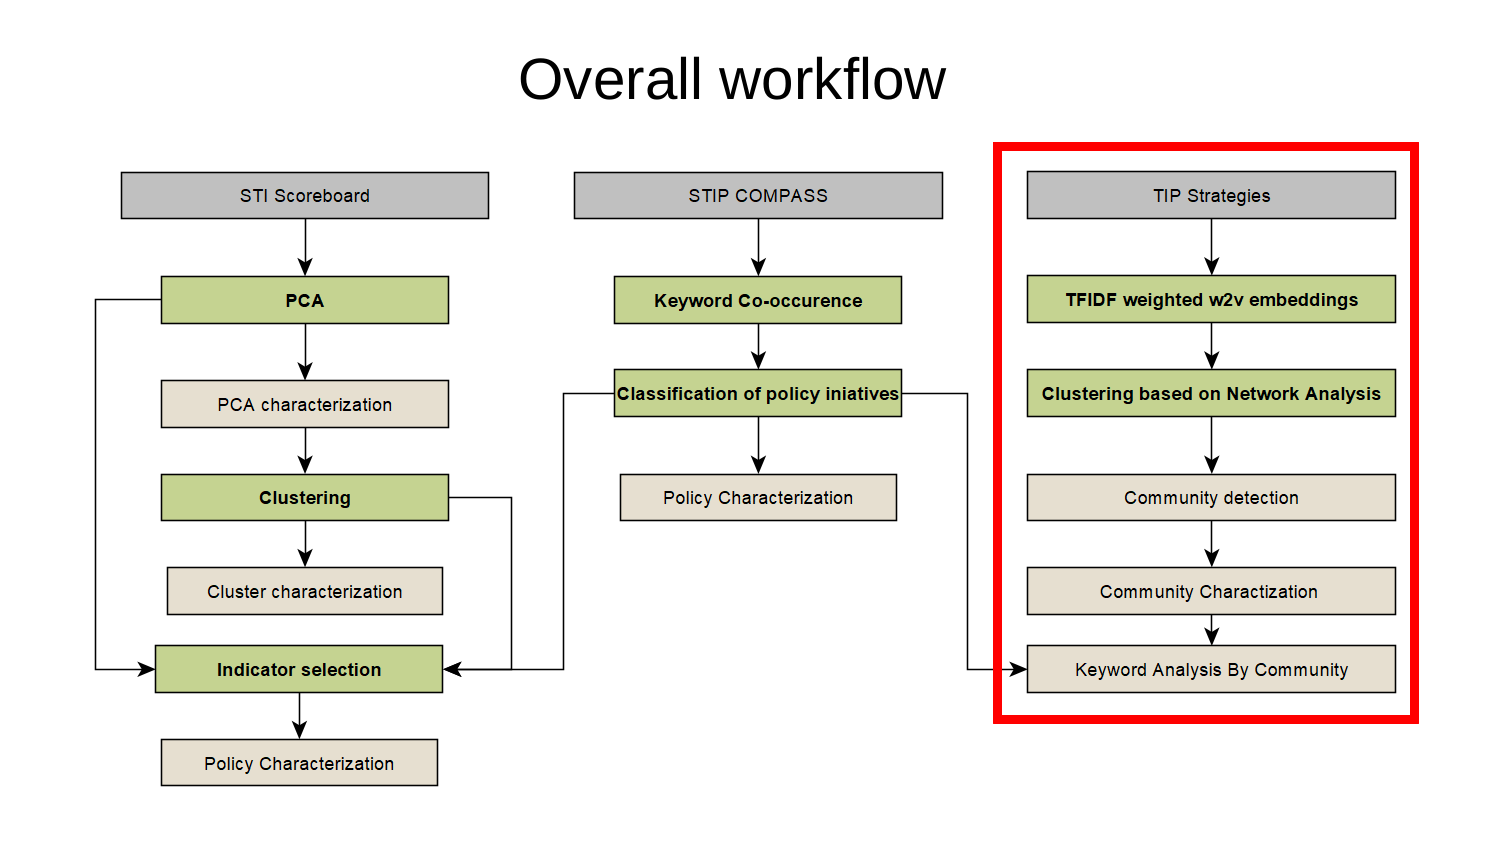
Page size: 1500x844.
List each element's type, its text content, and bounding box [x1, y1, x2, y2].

picture [81, 156, 1419, 800]
subtitle Overall workflow [42, 26, 1440, 157]
text_box [993, 142, 1419, 156]
